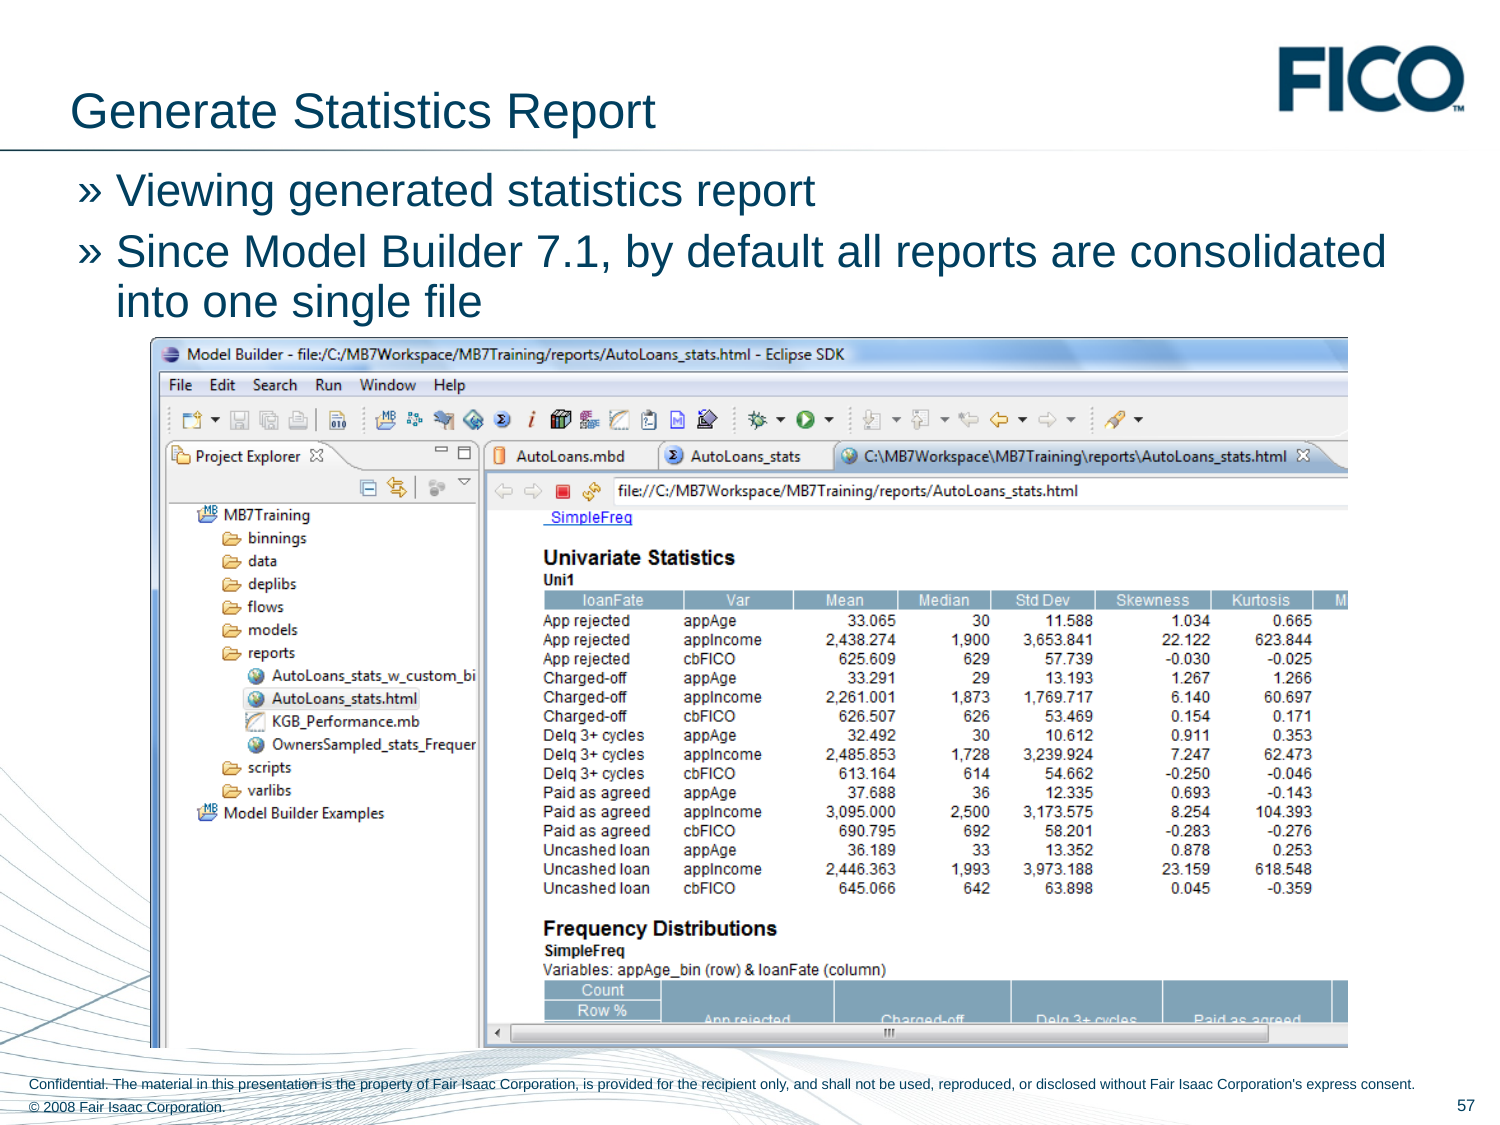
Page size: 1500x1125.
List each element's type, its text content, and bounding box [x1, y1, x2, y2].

title Generate Statistics Report [62, 0, 1463, 139]
picture [0, 0, 1500, 1125]
list Viewing generated statistics report Since Model Builder 7.1, by default all reports are consolidated into one single file [62, 159, 1463, 340]
